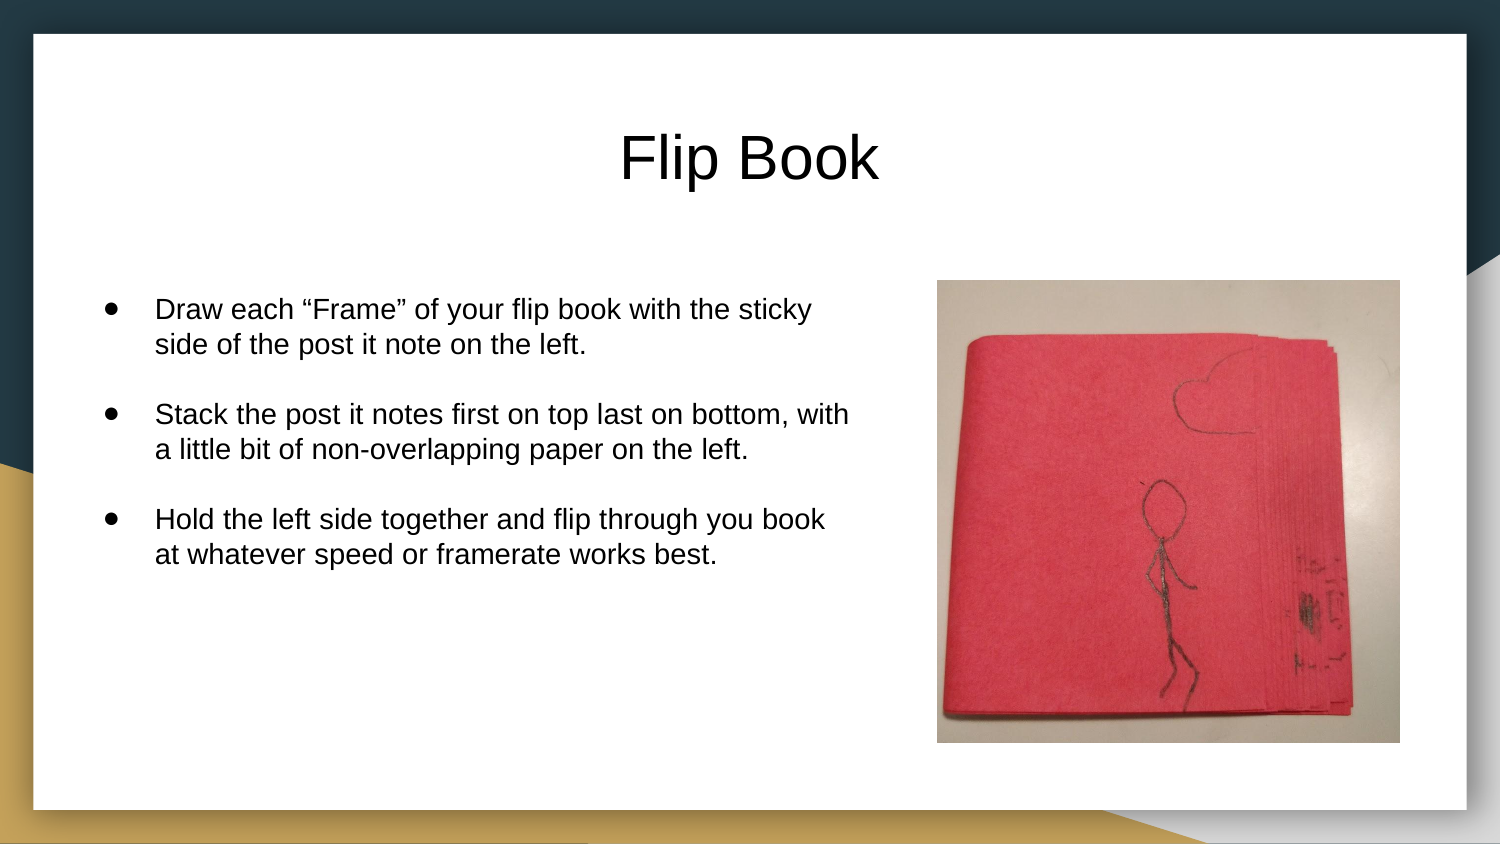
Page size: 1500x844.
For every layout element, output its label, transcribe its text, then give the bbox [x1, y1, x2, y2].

text_box Flip Book [282, 101, 1218, 260]
text_box Draw each “Frame” of your flip book with the sticky side of the post it note on the left. Stack the post it notes first on top last on bottom, with a little bit of non-overlapping paper on the left. Hold the left side together and flip through you book at whatever speed or framerate works best. [64, 275, 868, 738]
picture [936, 279, 1400, 743]
